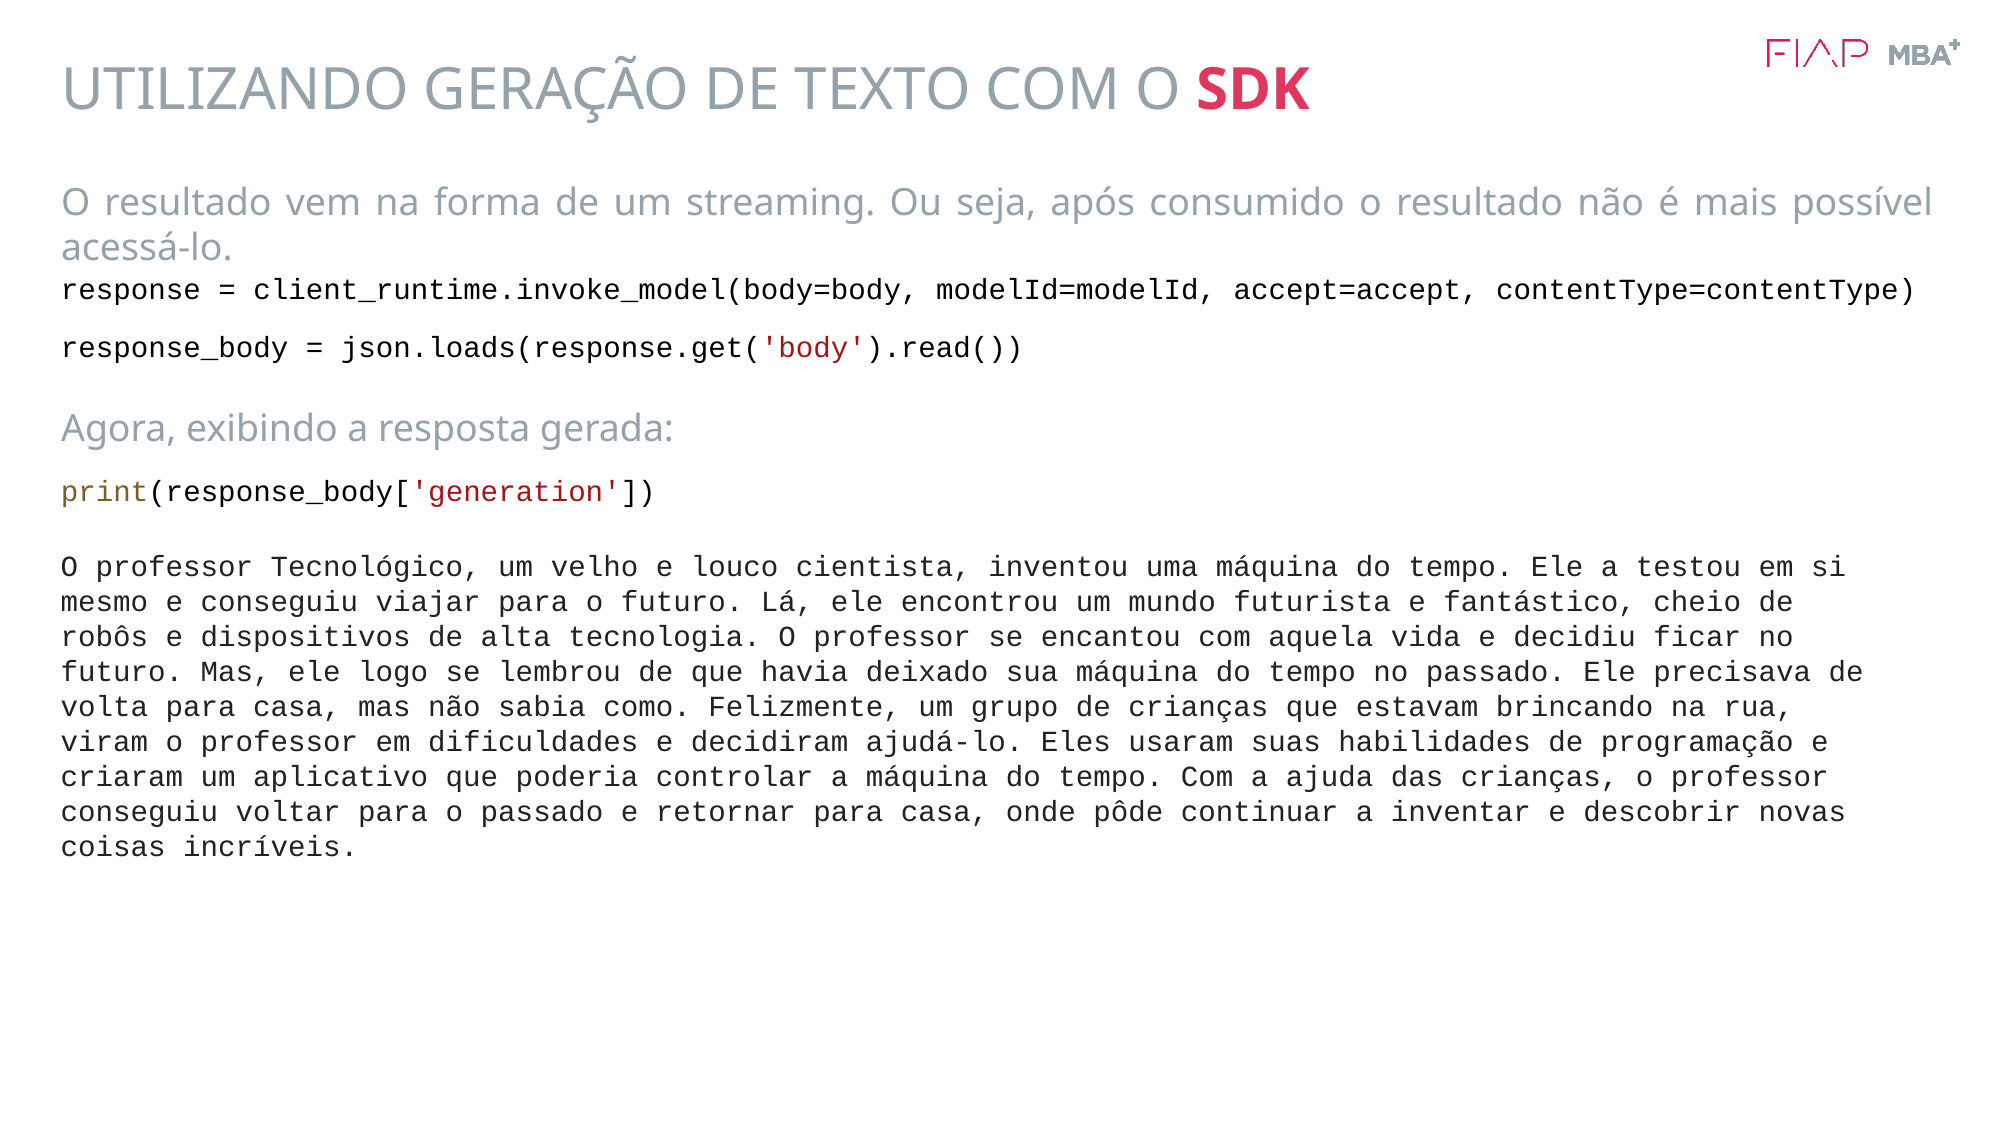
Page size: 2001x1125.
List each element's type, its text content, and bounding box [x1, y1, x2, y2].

text_box print(response_body['generation']) [46, 464, 1047, 515]
text_box response = client_runtime.invoke_model(body=body, modelId=modelId, accept=accept, contentType=contentType) [46, 263, 1950, 313]
picture [1767, 39, 1868, 67]
title UTILIZANDO GERAÇÃO DE TEXTO COM O SDK [46, 43, 1771, 138]
picture [1888, 36, 1961, 66]
text_box O resultado vem na forma de um streaming. Ou seja, após consumido o resultado não é mais possível acessá-lo. [46, 170, 1950, 263]
text_box Agora, exibindo a resposta gerada: [46, 396, 1950, 457]
text_box O professor Tecnológico, um velho e louco cientista, inventou uma máquina do tempo. Ele a testou em si mesmo e conseguiu viajar para o futuro. Lá, ele encontrou um mundo futurista e fantástico, cheio de robôs e dispositivos de alta tecnologia. O professor se encantou com aquela vida e decidiu ficar no futuro. Mas, ele logo se lembrou de que havia deixado sua máquina do tempo no passado. Ele precisava de volta para casa, mas não sabia como. Felizmente, um grupo de crianças que estavam brincando na rua, viram o professor em dificuldades e decidiram ajudá-lo. Eles usaram suas habilidades de programação e criaram um aplicativo que poderia controlar a máquina do tempo. Com a ajuda das crianças, o professor conseguiu voltar para o passado e retornar para casa, onde pôde continuar a inventar e descobrir novas coisas incríveis. [45, 540, 1883, 870]
text_box response_body = json.loads(response.get('body').read()) [46, 320, 1047, 371]
